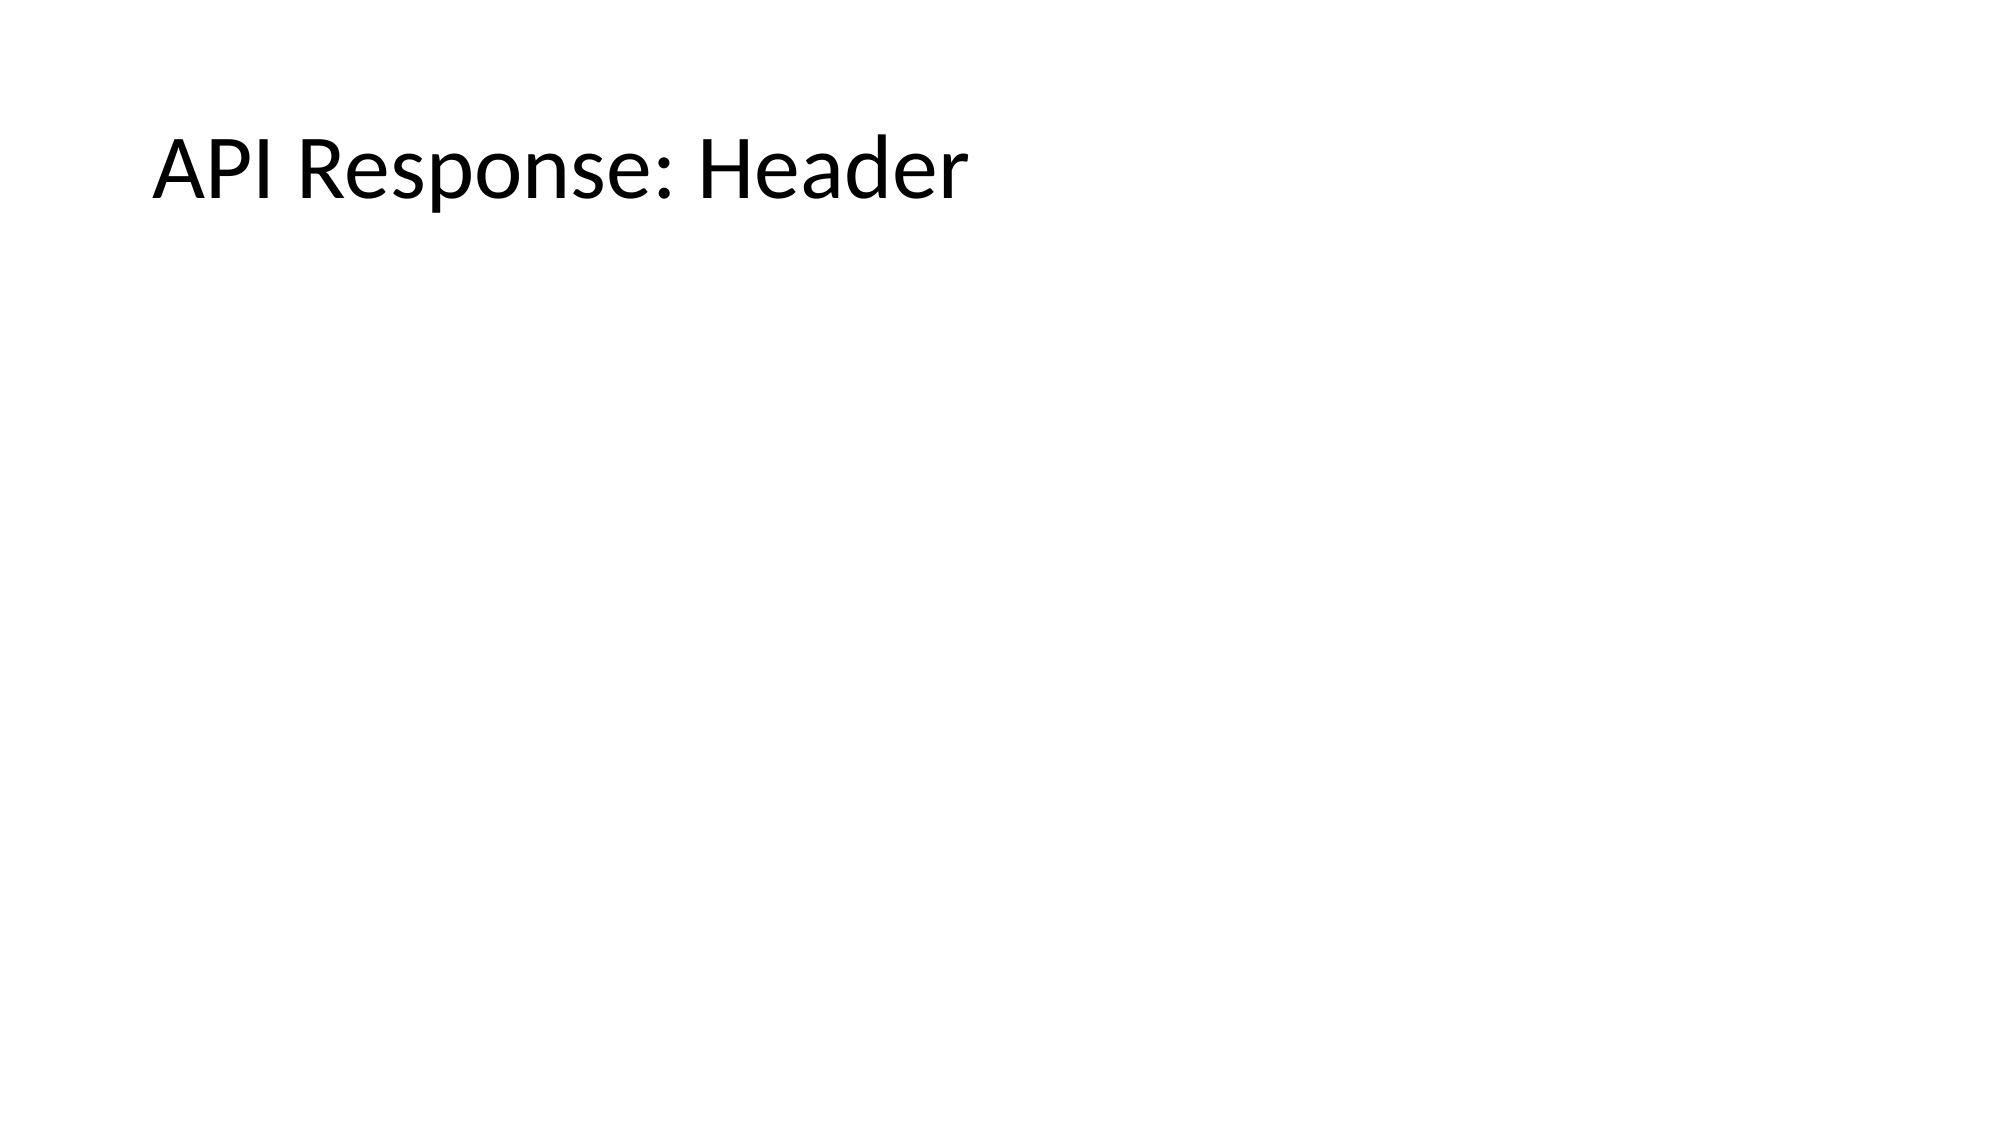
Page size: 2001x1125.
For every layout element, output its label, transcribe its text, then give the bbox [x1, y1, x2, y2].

title API Response: Header [137, 59, 1863, 278]
